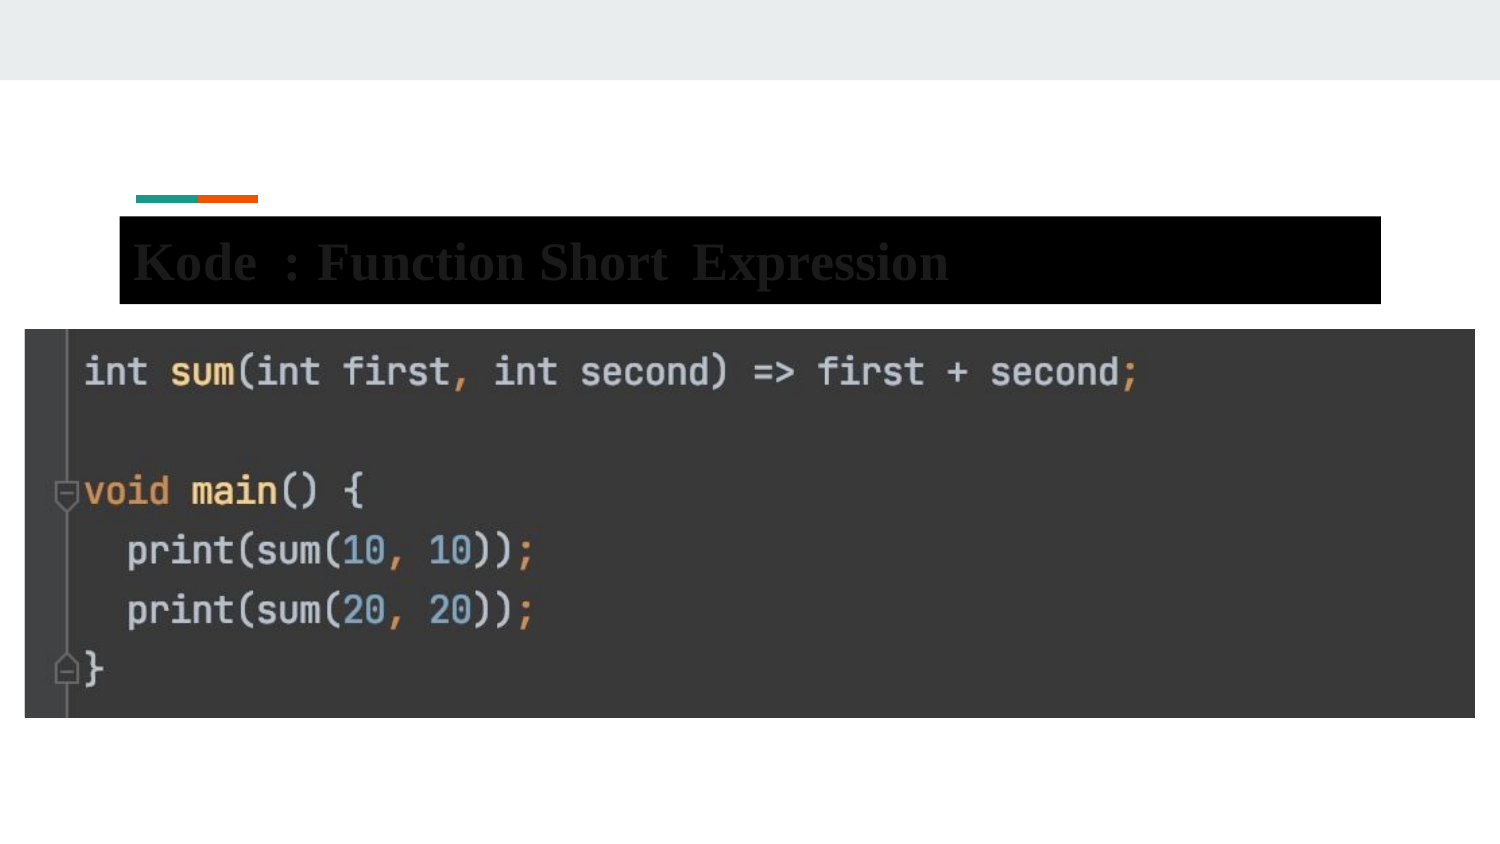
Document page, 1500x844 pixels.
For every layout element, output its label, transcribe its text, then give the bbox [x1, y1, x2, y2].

text_box [24, 329, 1475, 718]
text_box [0, 0, 1500, 81]
text_box Kode : Function Short Expression [119, 216, 1381, 305]
